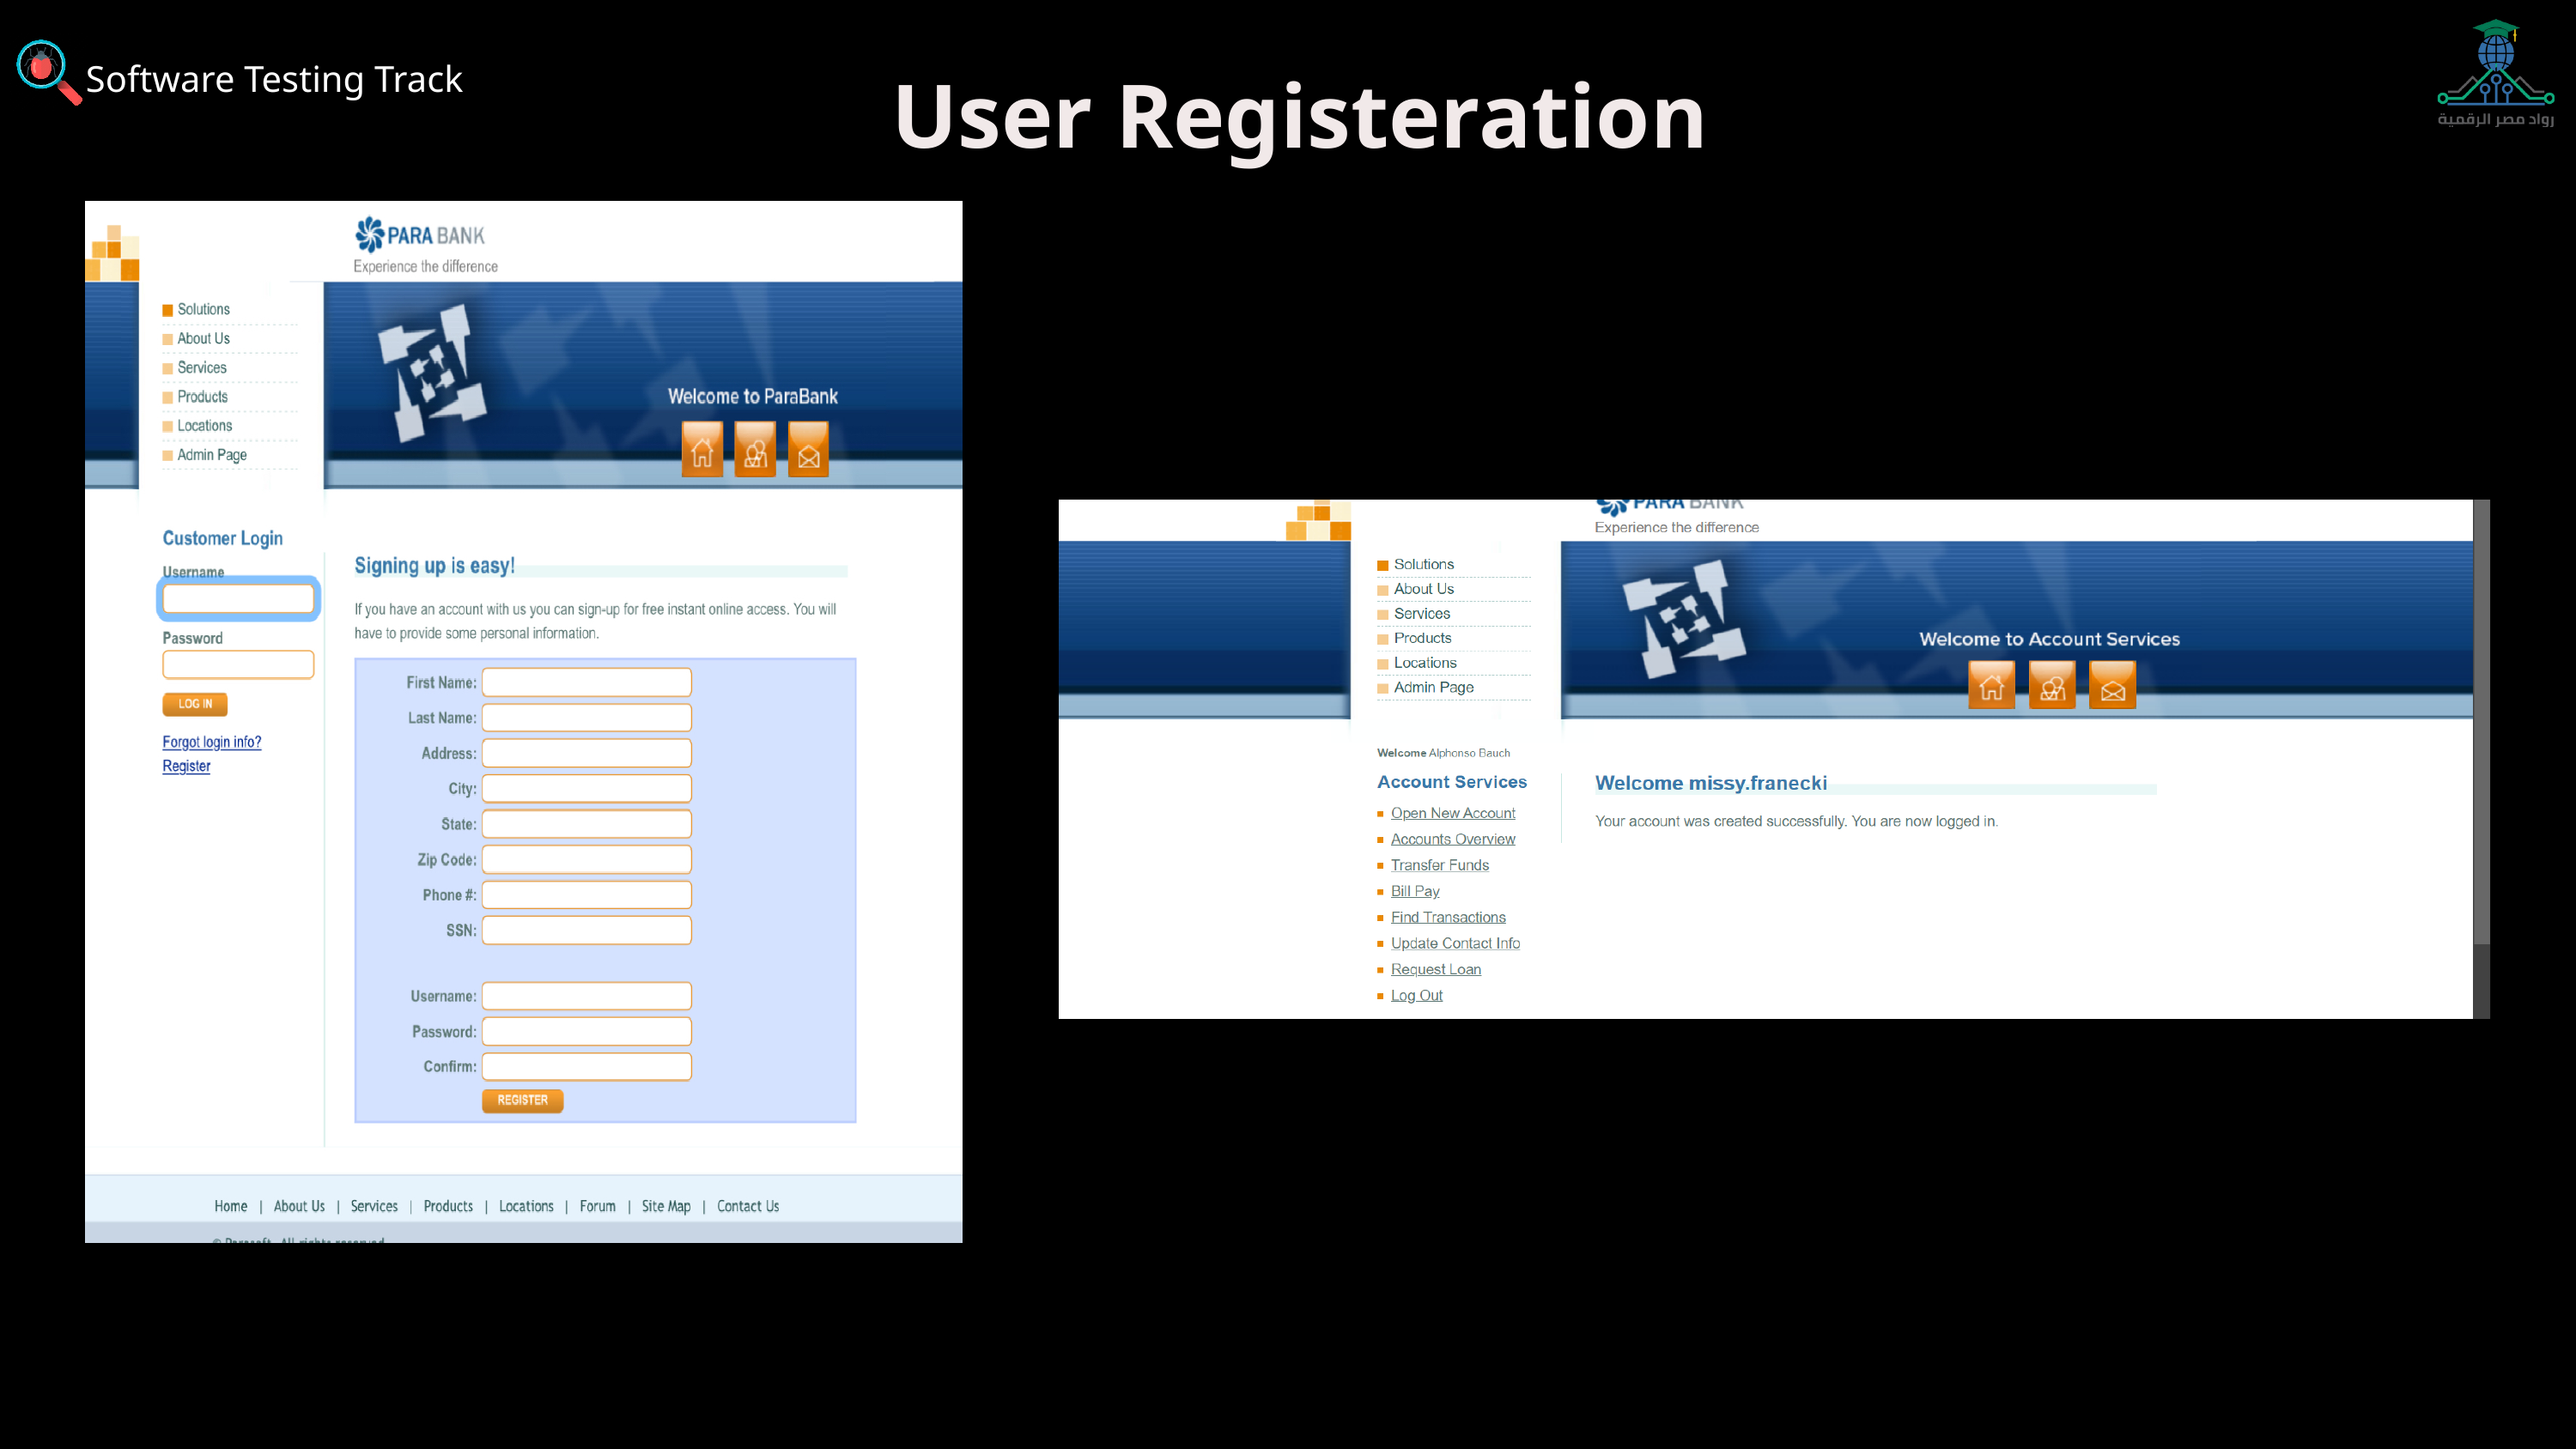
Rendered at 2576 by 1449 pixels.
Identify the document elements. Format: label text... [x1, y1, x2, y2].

text_box [1059, 500, 2491, 1019]
picture [85, 201, 963, 1243]
text_box [2437, 19, 2555, 127]
text_box User Registeration [891, 59, 1849, 270]
picture [10, 33, 88, 112]
text_box Software Testing Track [92, 49, 631, 100]
